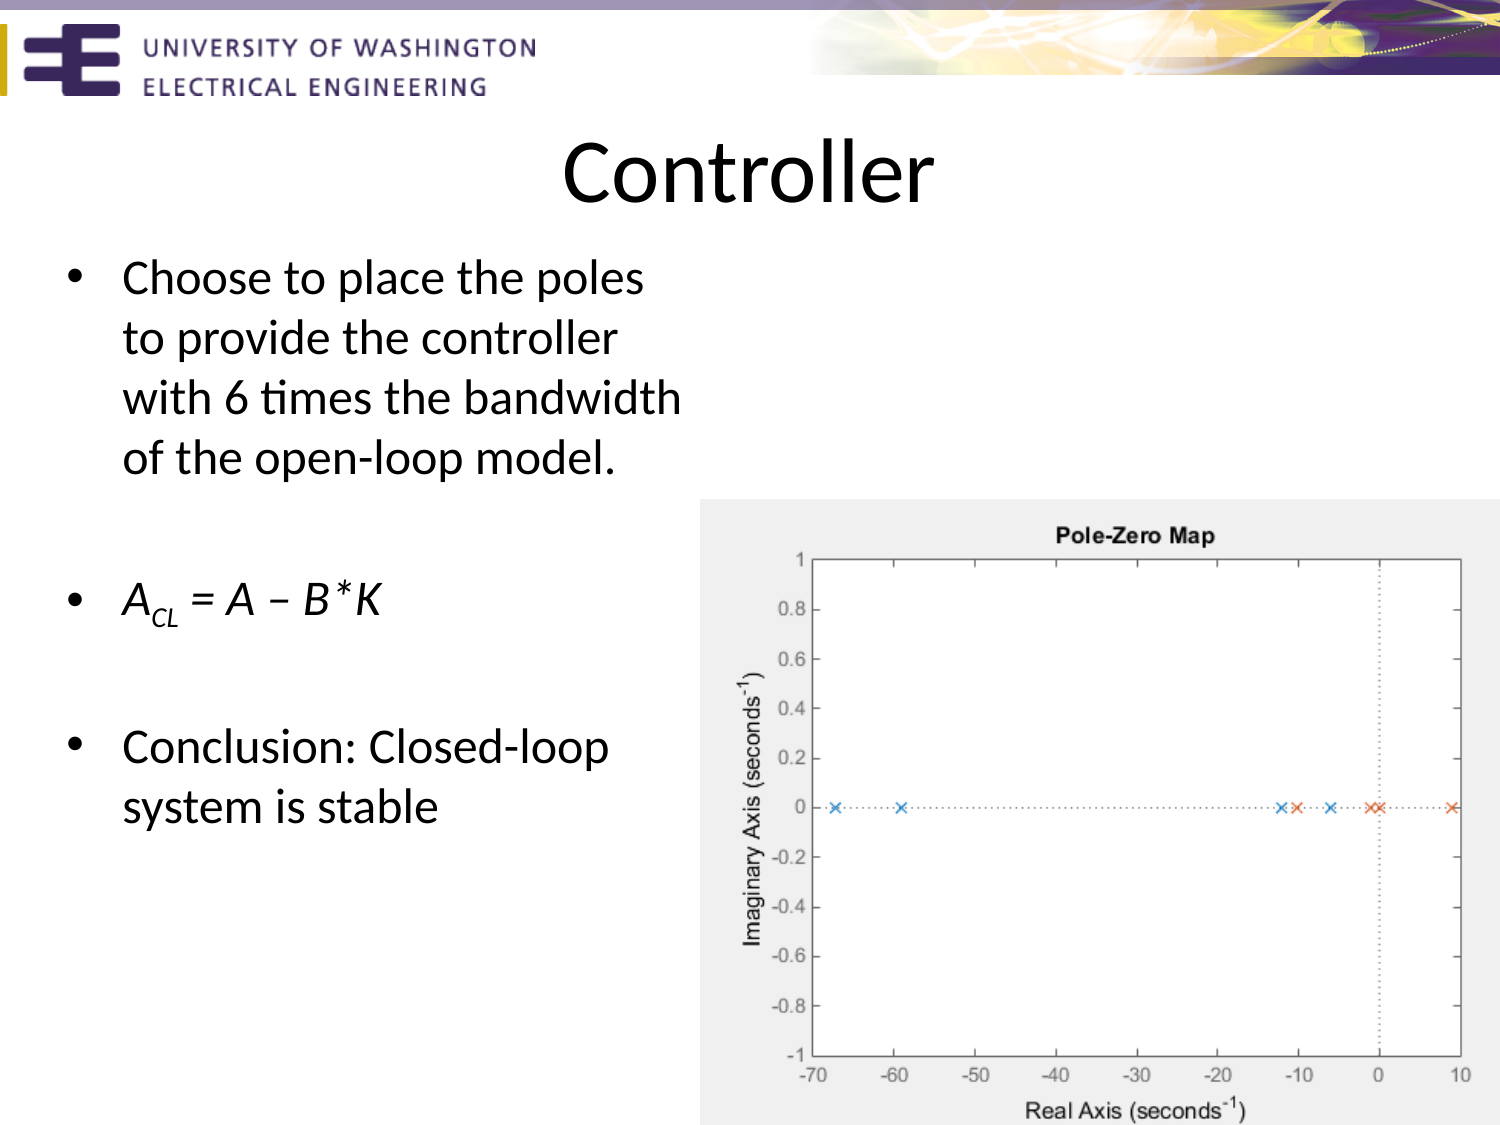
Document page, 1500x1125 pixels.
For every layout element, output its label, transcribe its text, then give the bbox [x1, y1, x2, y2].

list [700, 499, 1500, 1125]
picture [0, 0, 1500, 96]
text_box Choose to place the poles to provide the controller with 6 times the bandwidth of the open-loop model. ACL = A – B*K Conclusion: Closed-loop system is stable [51, 237, 700, 1063]
title Controller [75, 99, 1425, 233]
